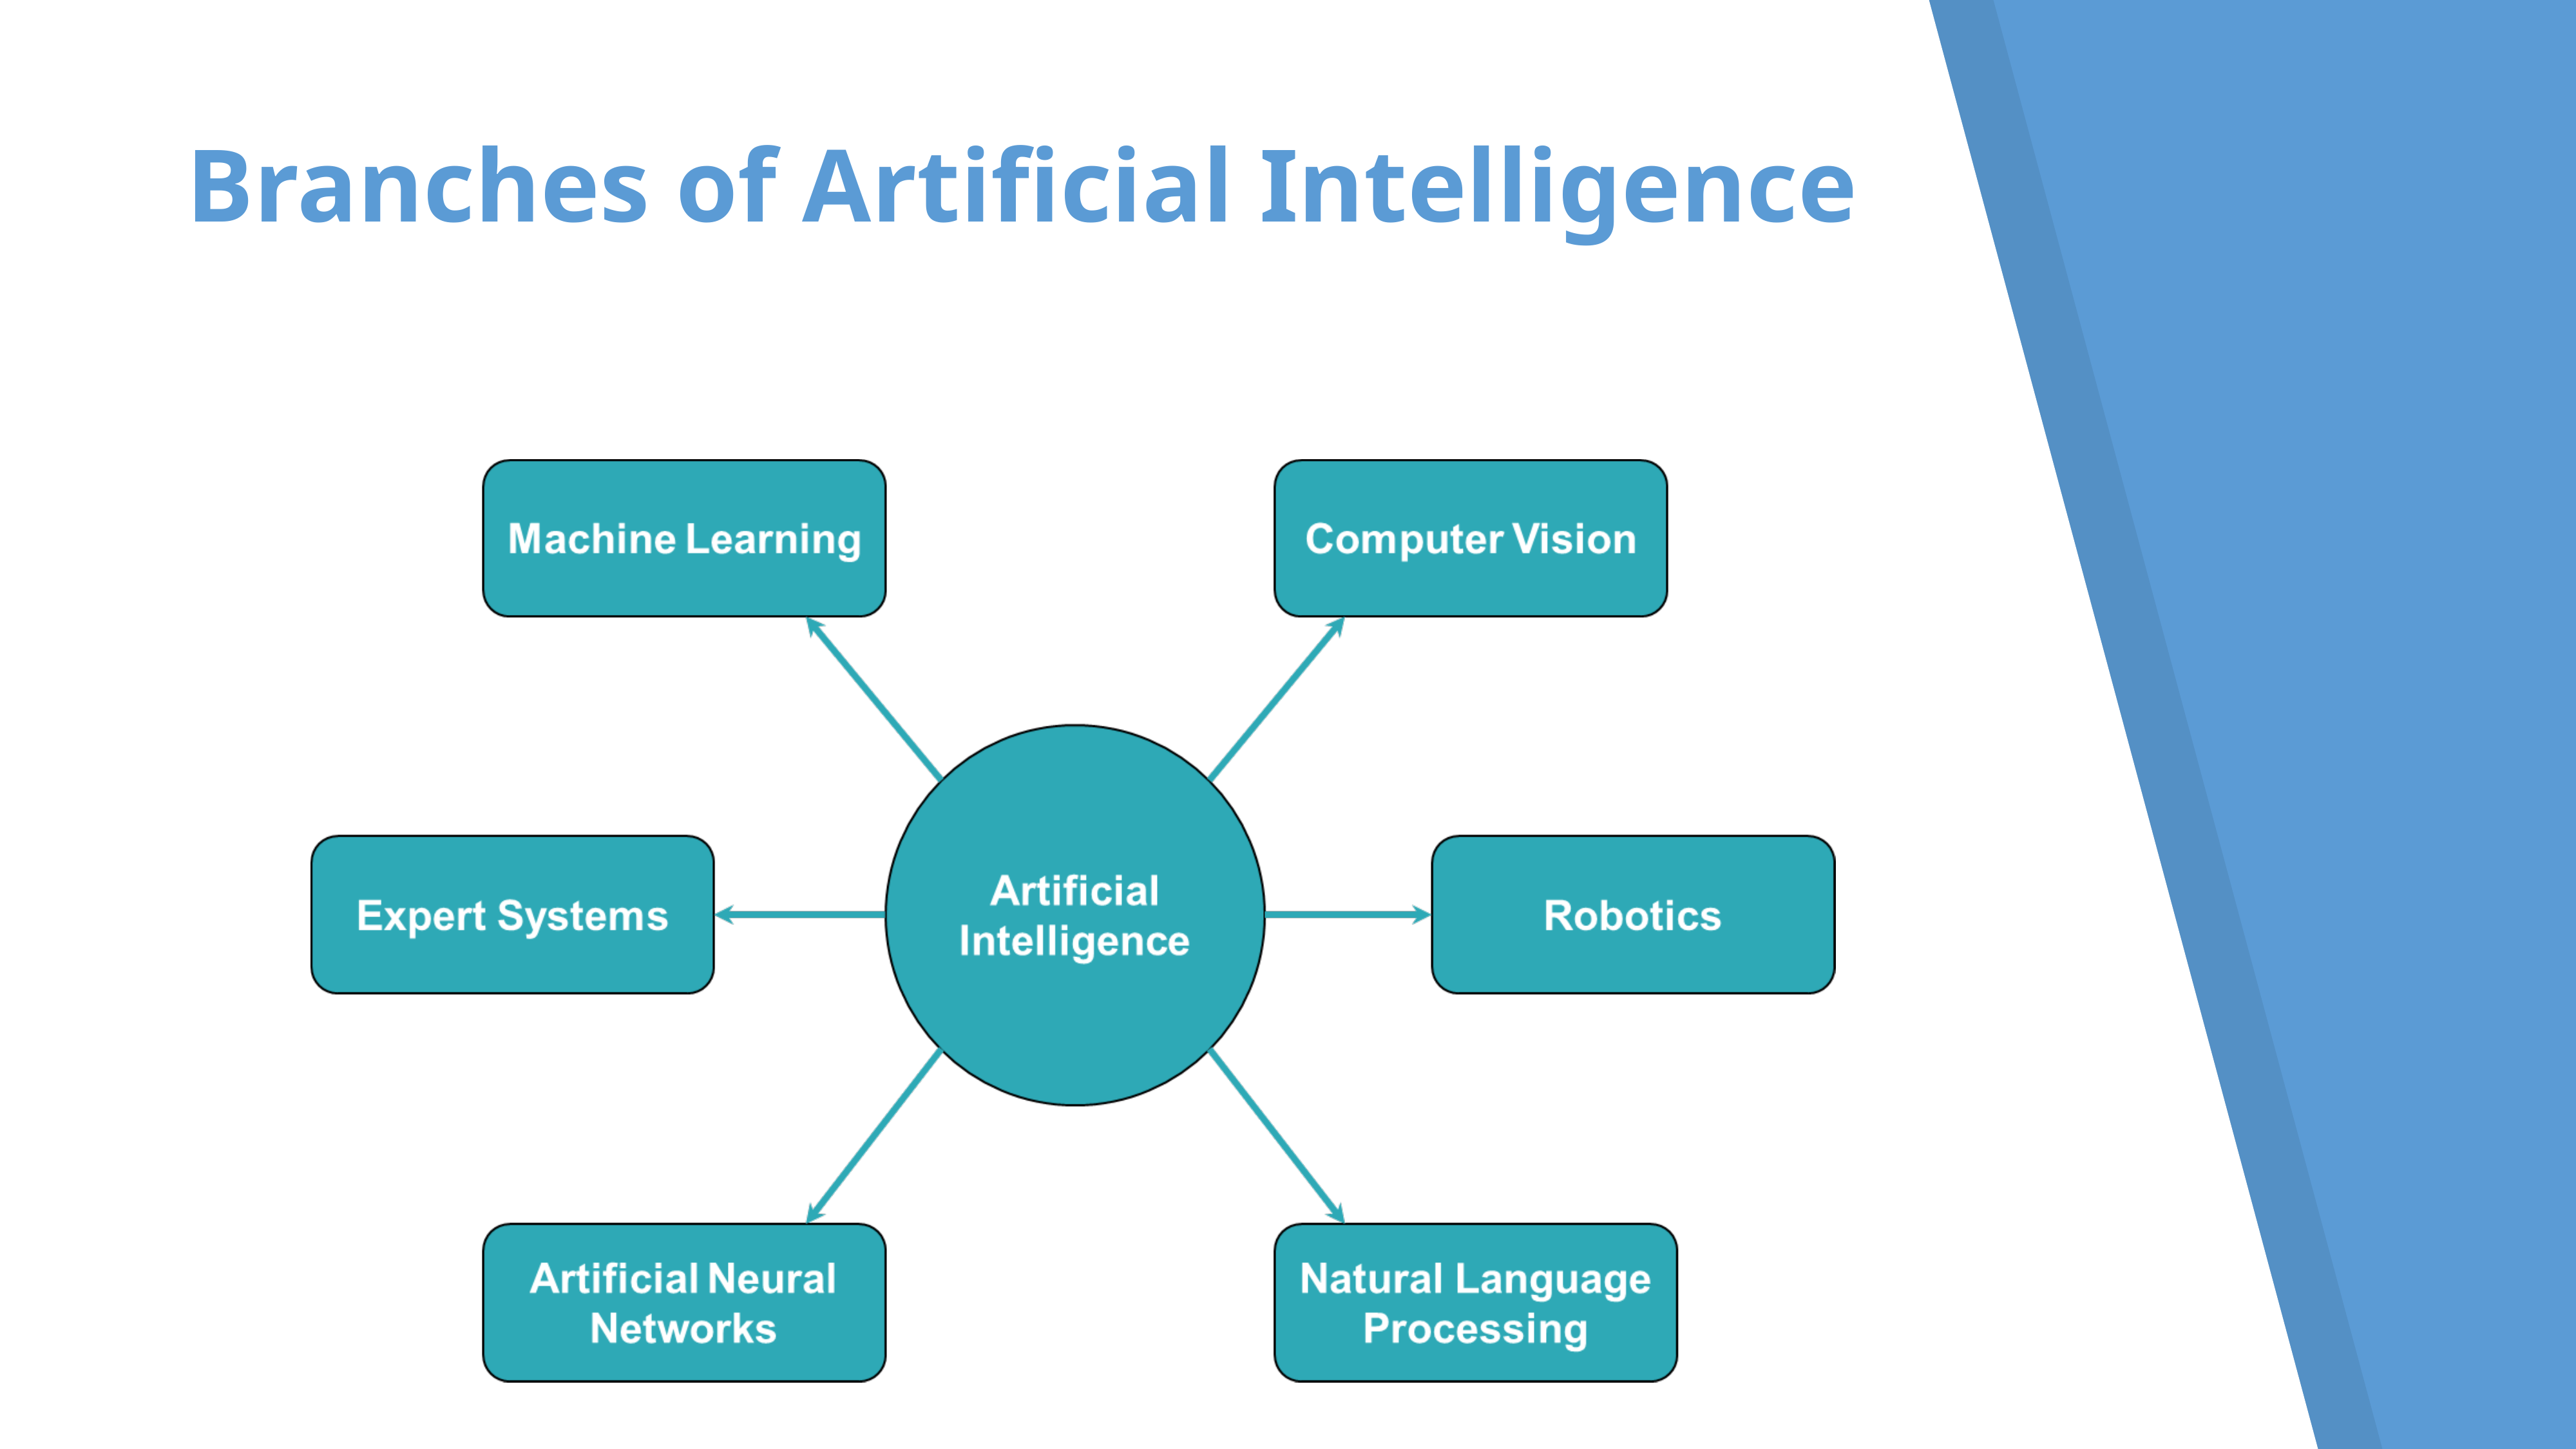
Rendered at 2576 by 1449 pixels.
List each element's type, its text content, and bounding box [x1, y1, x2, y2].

picture [310, 459, 1836, 1383]
title Branches of Artificial Intelligence [177, 130, 2012, 348]
